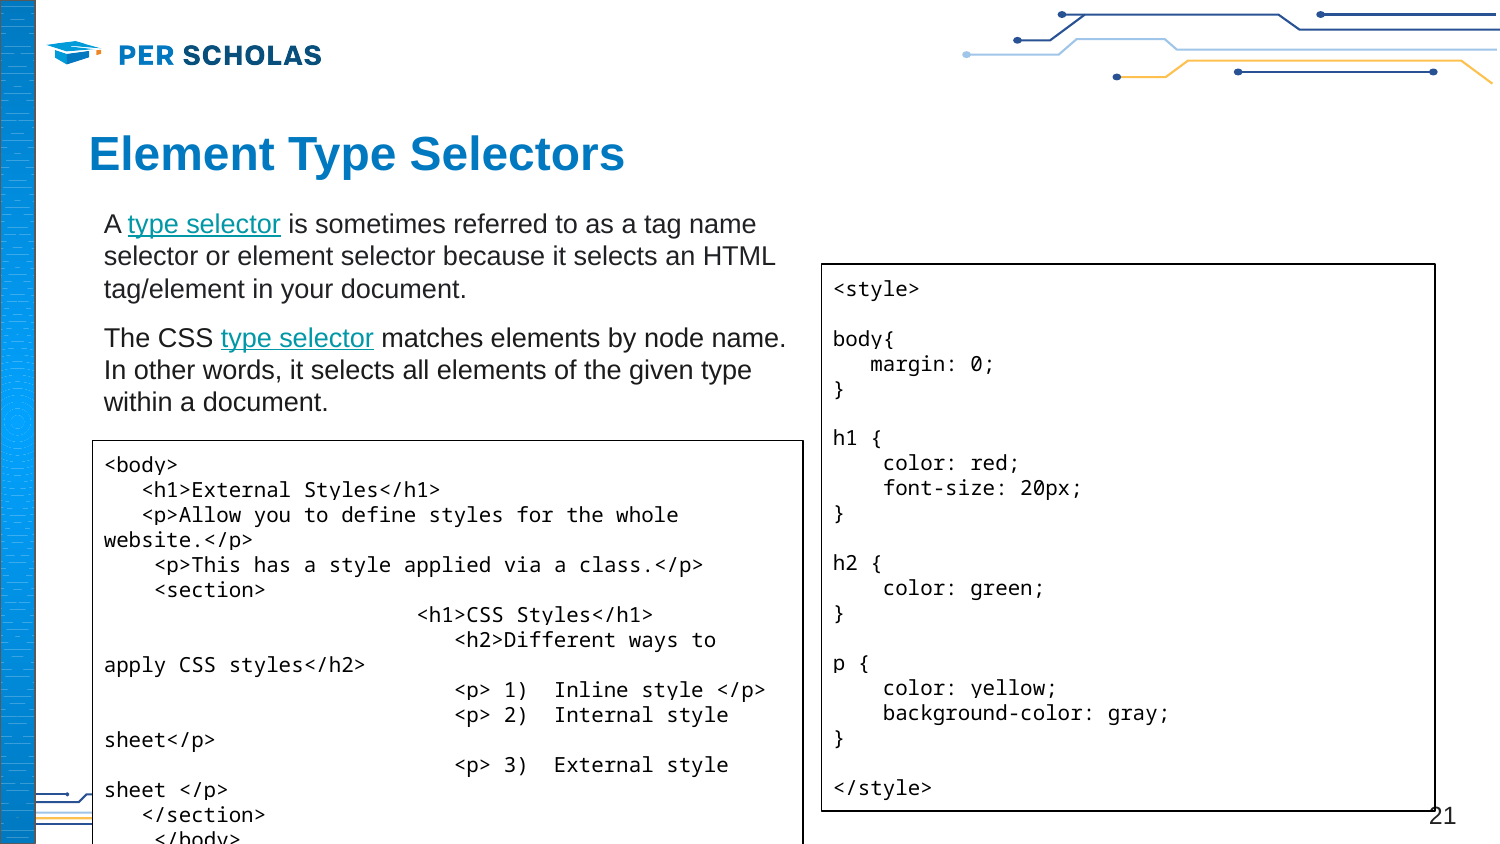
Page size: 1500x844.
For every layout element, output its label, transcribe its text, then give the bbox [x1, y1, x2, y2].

list A type selector is sometimes referred to as a tag name selector or element selector because it selects an HTML tag/element in your document. The CSS type selector matches elements by node name. In other words, it selects all elements of the given type within a document. [92, 195, 803, 441]
slide_number ‹#› [1395, 768, 1491, 836]
picture [36, 17, 339, 83]
text_box <style> body{ margin: 0; } h1 { color: red; font-size: 20px; } h2 { color: green; } p { color: yellow; background-color: gray; } </style> [821, 263, 1435, 811]
title Element Type Selectors [77, 108, 1409, 196]
text_box <body> <h1>External Styles</h1> <p>Allow you to define styles for the whole website.</p> <p>This has a style applied via a class.</p> <section> <h1>CSS Styles</h1> <h2>Different ways to apply CSS styles</h2> <p> 1) Inline style </p> <p> 2) Internal style sheet</p> <p> 3) External style sheet </p> </section> </body> [92, 441, 803, 844]
